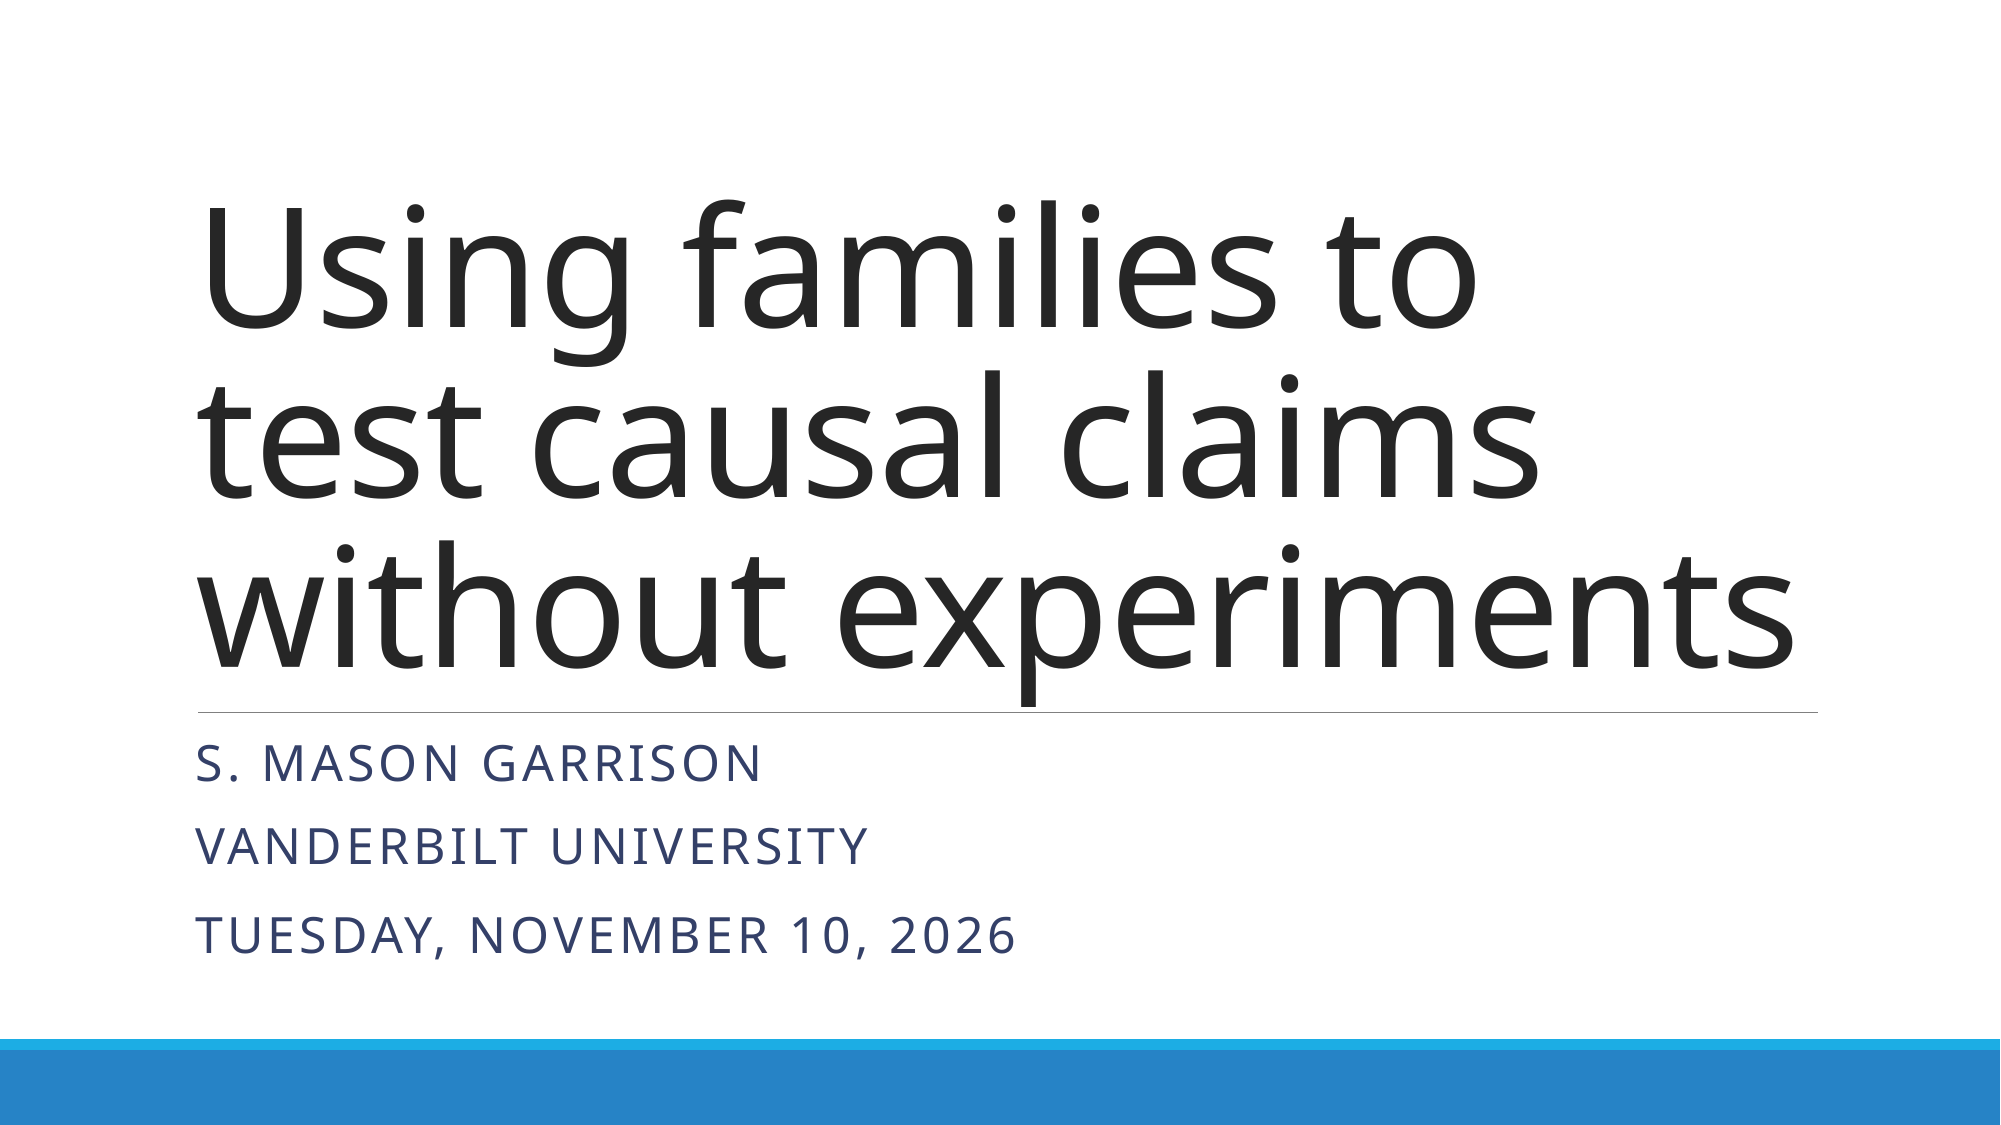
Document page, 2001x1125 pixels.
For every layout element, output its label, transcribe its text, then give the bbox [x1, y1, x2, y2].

title Using families to test causal claims without experiments [180, 124, 1830, 710]
subtitle S. Mason Garrison Vanderbilt University Monday, February 4, 2019 [180, 730, 1831, 919]
